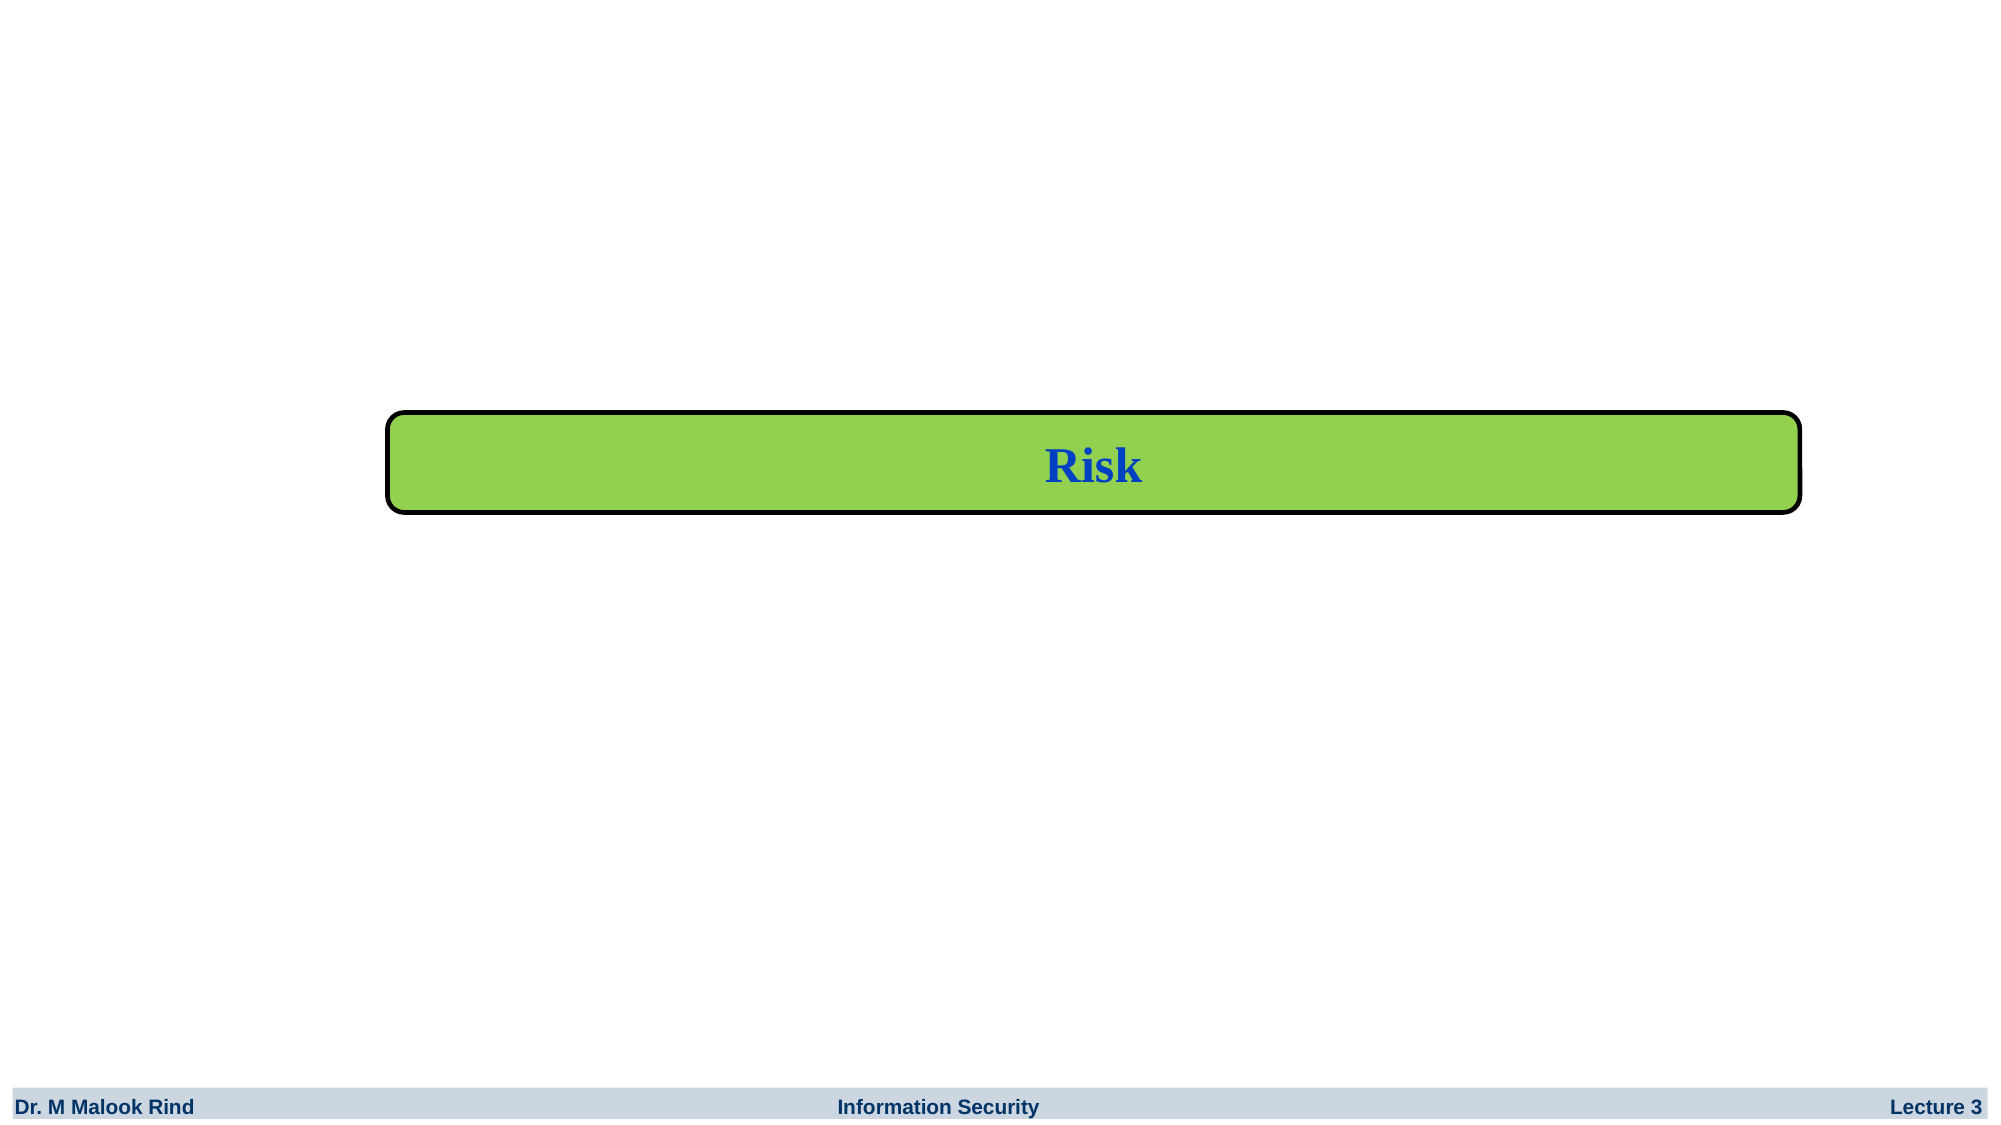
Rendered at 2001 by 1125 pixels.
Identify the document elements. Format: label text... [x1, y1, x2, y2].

text_box Dr. M Malook Rind Information Security Lecture 3 [12, 1091, 1988, 1125]
text_box Risk [387, 412, 1800, 513]
text_box [12, 1087, 1988, 1091]
